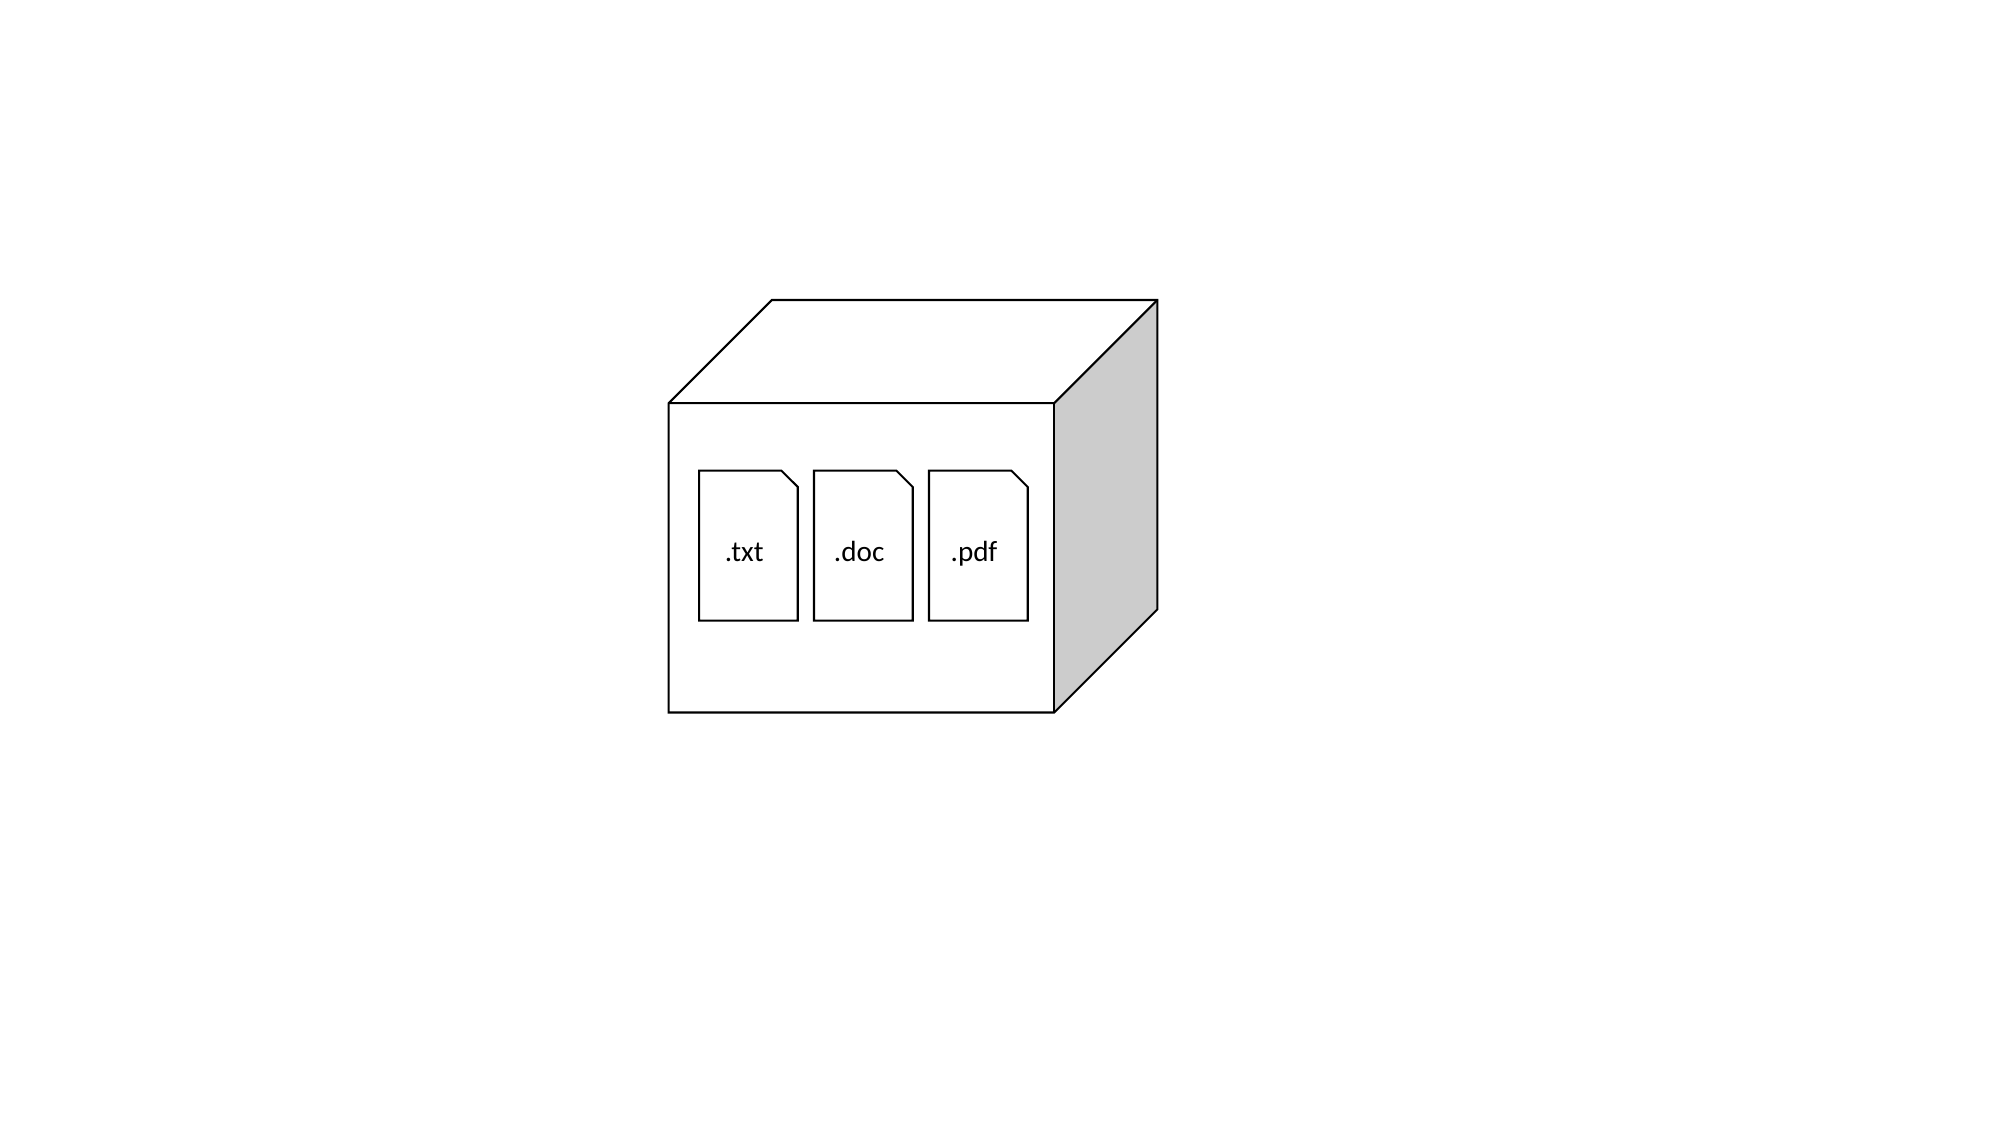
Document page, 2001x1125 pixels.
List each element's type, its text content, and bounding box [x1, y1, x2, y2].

text_box [667, 298, 1159, 714]
text_box .pdf [927, 469, 1029, 622]
text_box .txt [698, 469, 799, 622]
text_box .doc [812, 469, 914, 622]
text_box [673, 302, 1152, 402]
